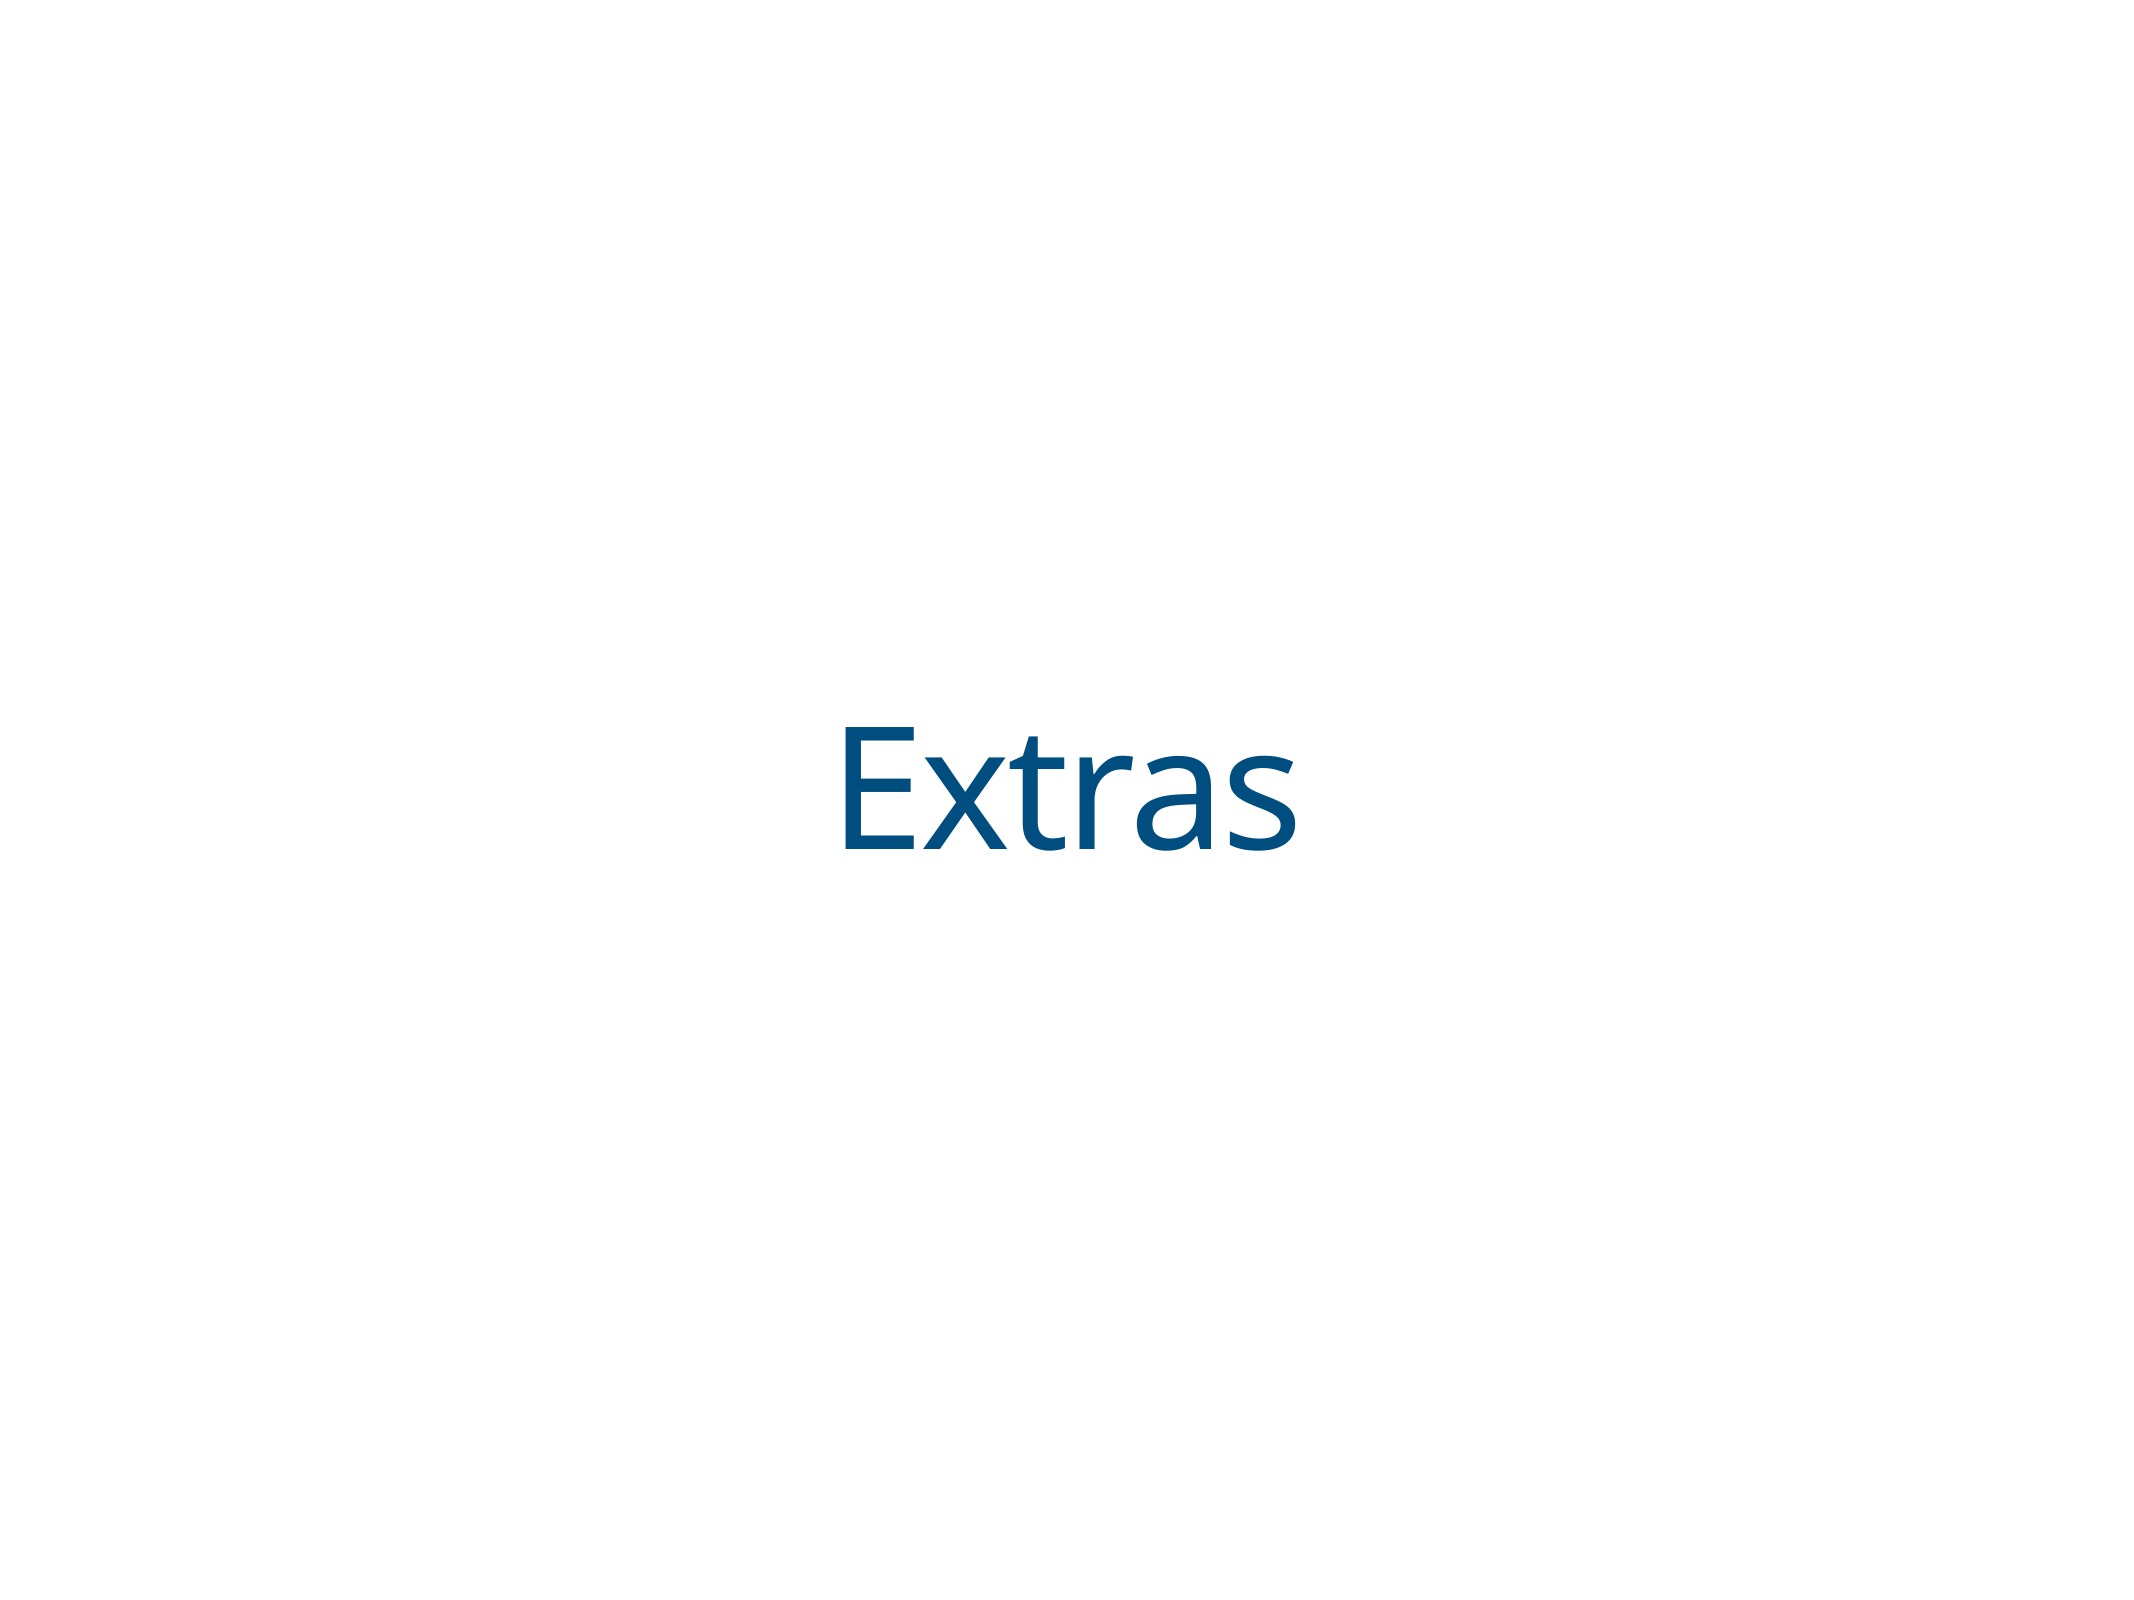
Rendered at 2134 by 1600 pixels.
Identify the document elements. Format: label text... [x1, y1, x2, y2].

list Extras [114, 584, 2020, 1016]
